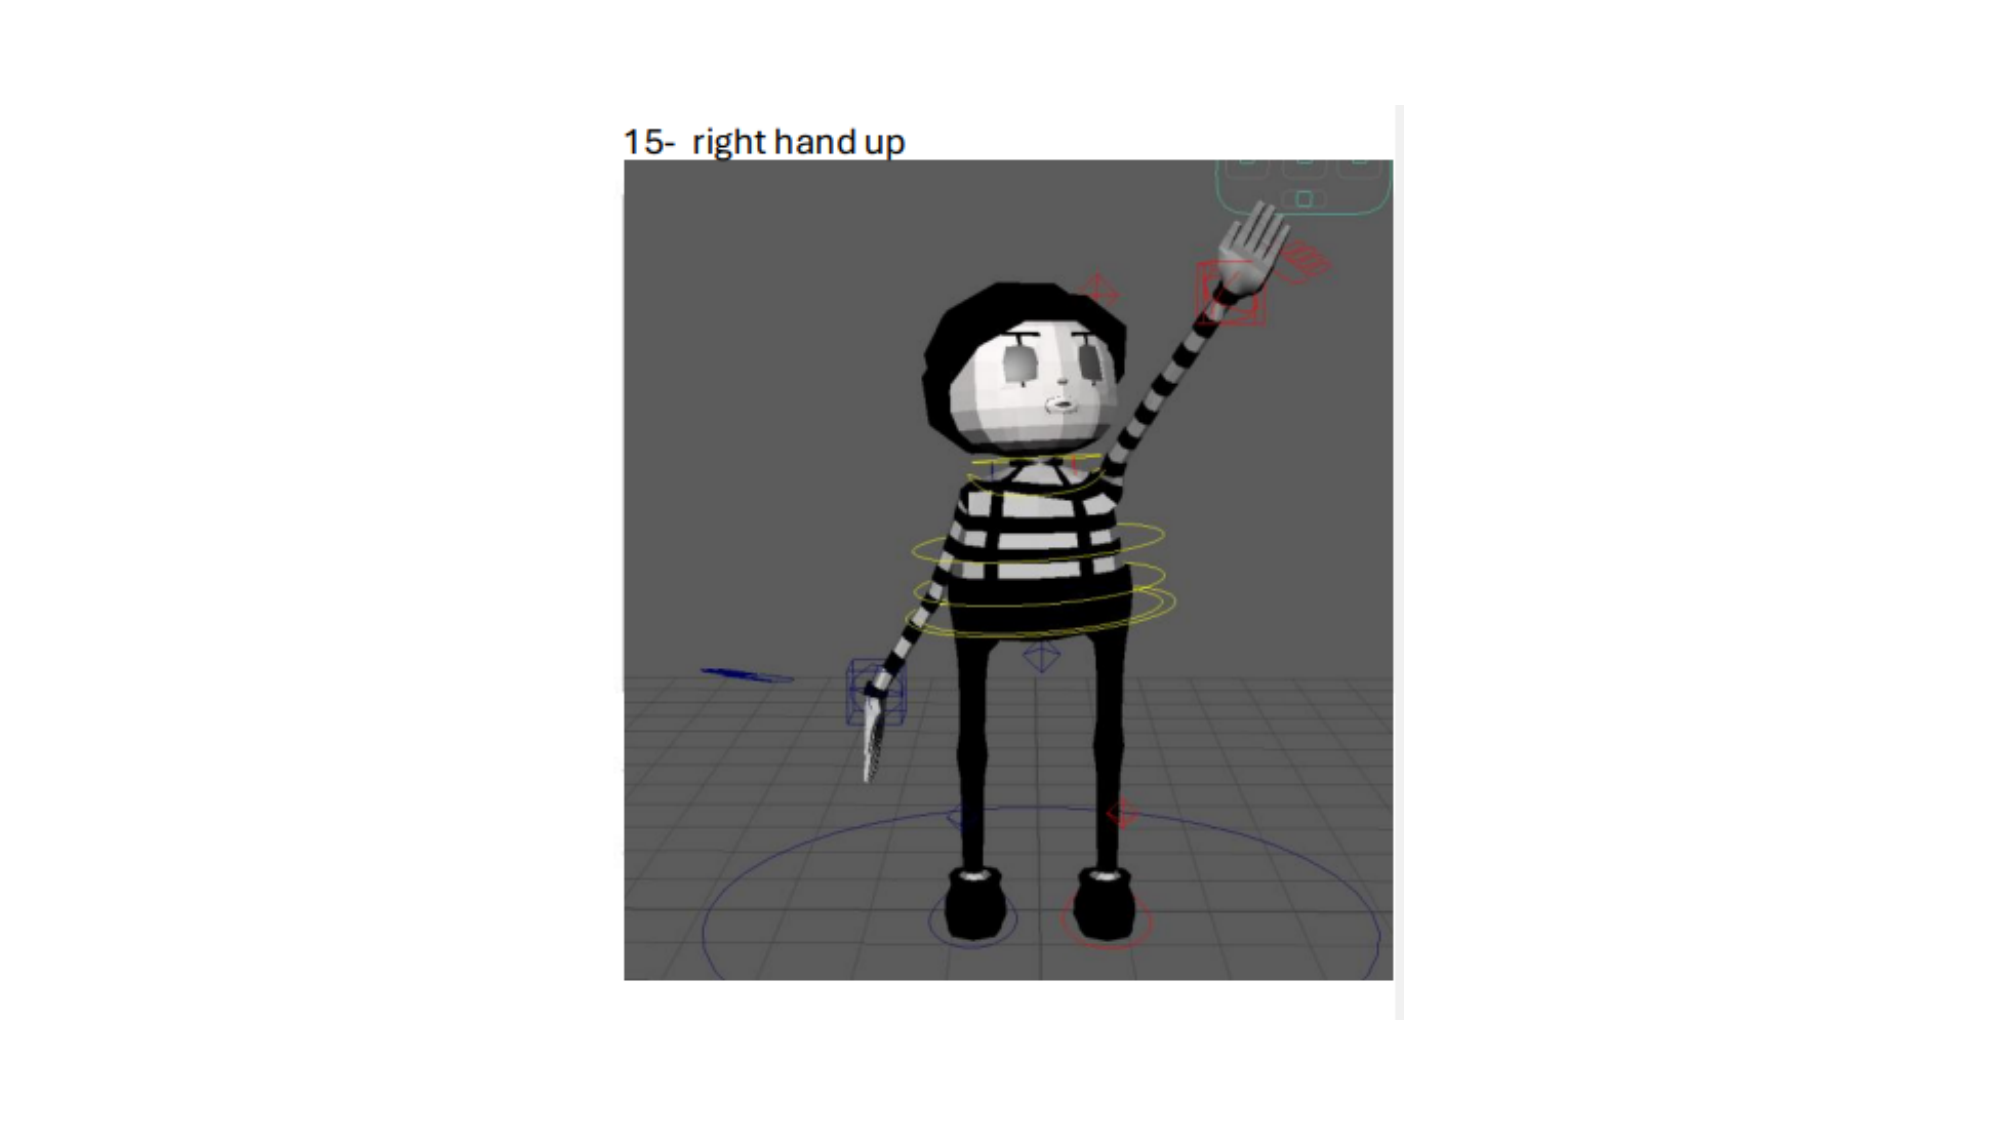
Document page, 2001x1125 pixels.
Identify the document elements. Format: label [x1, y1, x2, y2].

picture [596, 104, 1404, 1020]
